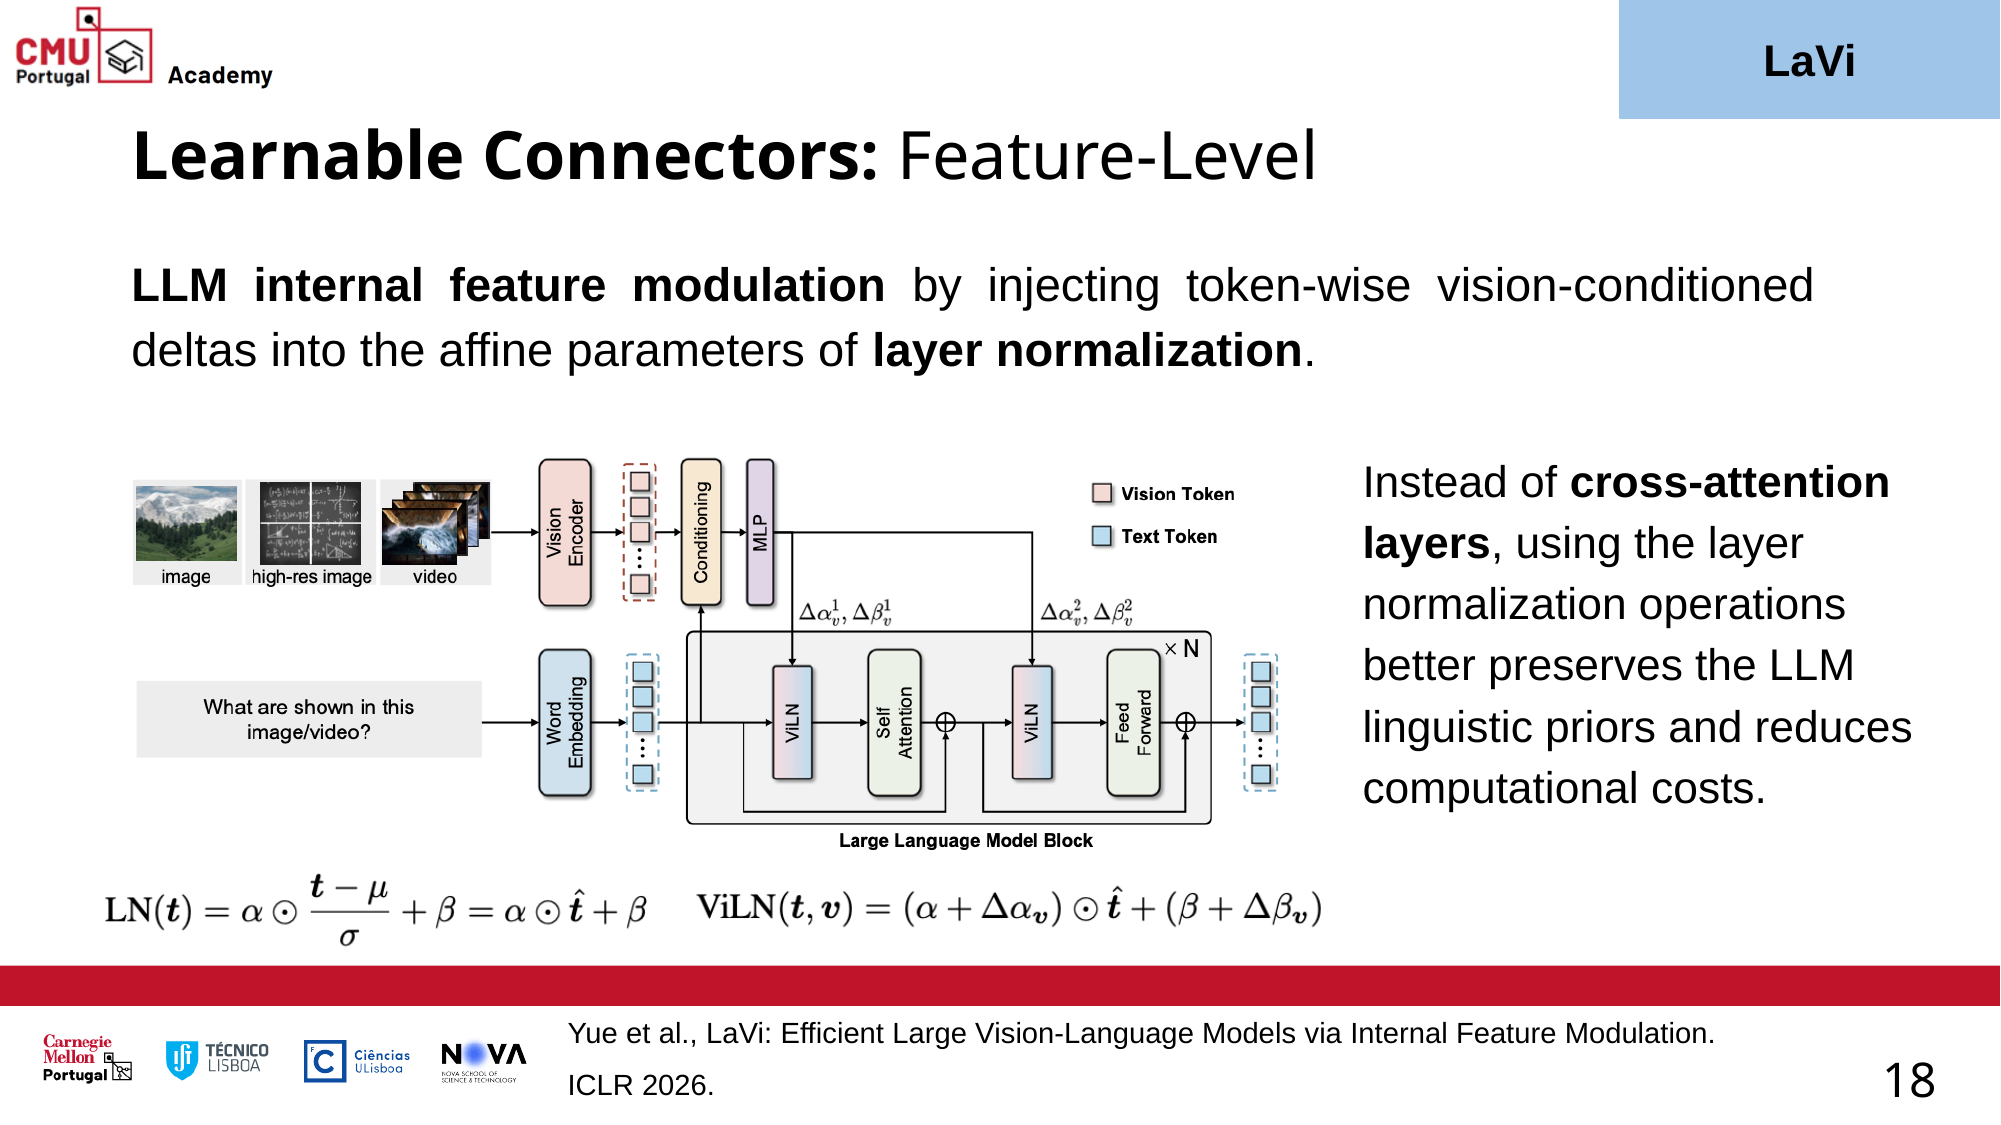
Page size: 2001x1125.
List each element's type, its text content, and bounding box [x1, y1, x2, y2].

text_box Yue et al., LaVi: Efficient Large Vision-Language Models via Internal Feature Modulation. ICLR 2026. [533, 1010, 2000, 1125]
picture [98, 430, 1325, 955]
text_box LaVi [1620, 0, 2000, 118]
text_box LLM internal feature modulation by injecting token-wise vision-conditioned deltas into the affine parameters of layer normalization. [111, 225, 1837, 449]
picture [0, 1011, 533, 1110]
subtitle Learnable Connectors: Feature-Level [111, 70, 1975, 245]
text_box Instead of cross-attention layers, using the layer normalization operations better preserves the LLM linguistic priors and reduces computational costs. [1342, 424, 1936, 833]
picture [5, 3, 275, 91]
